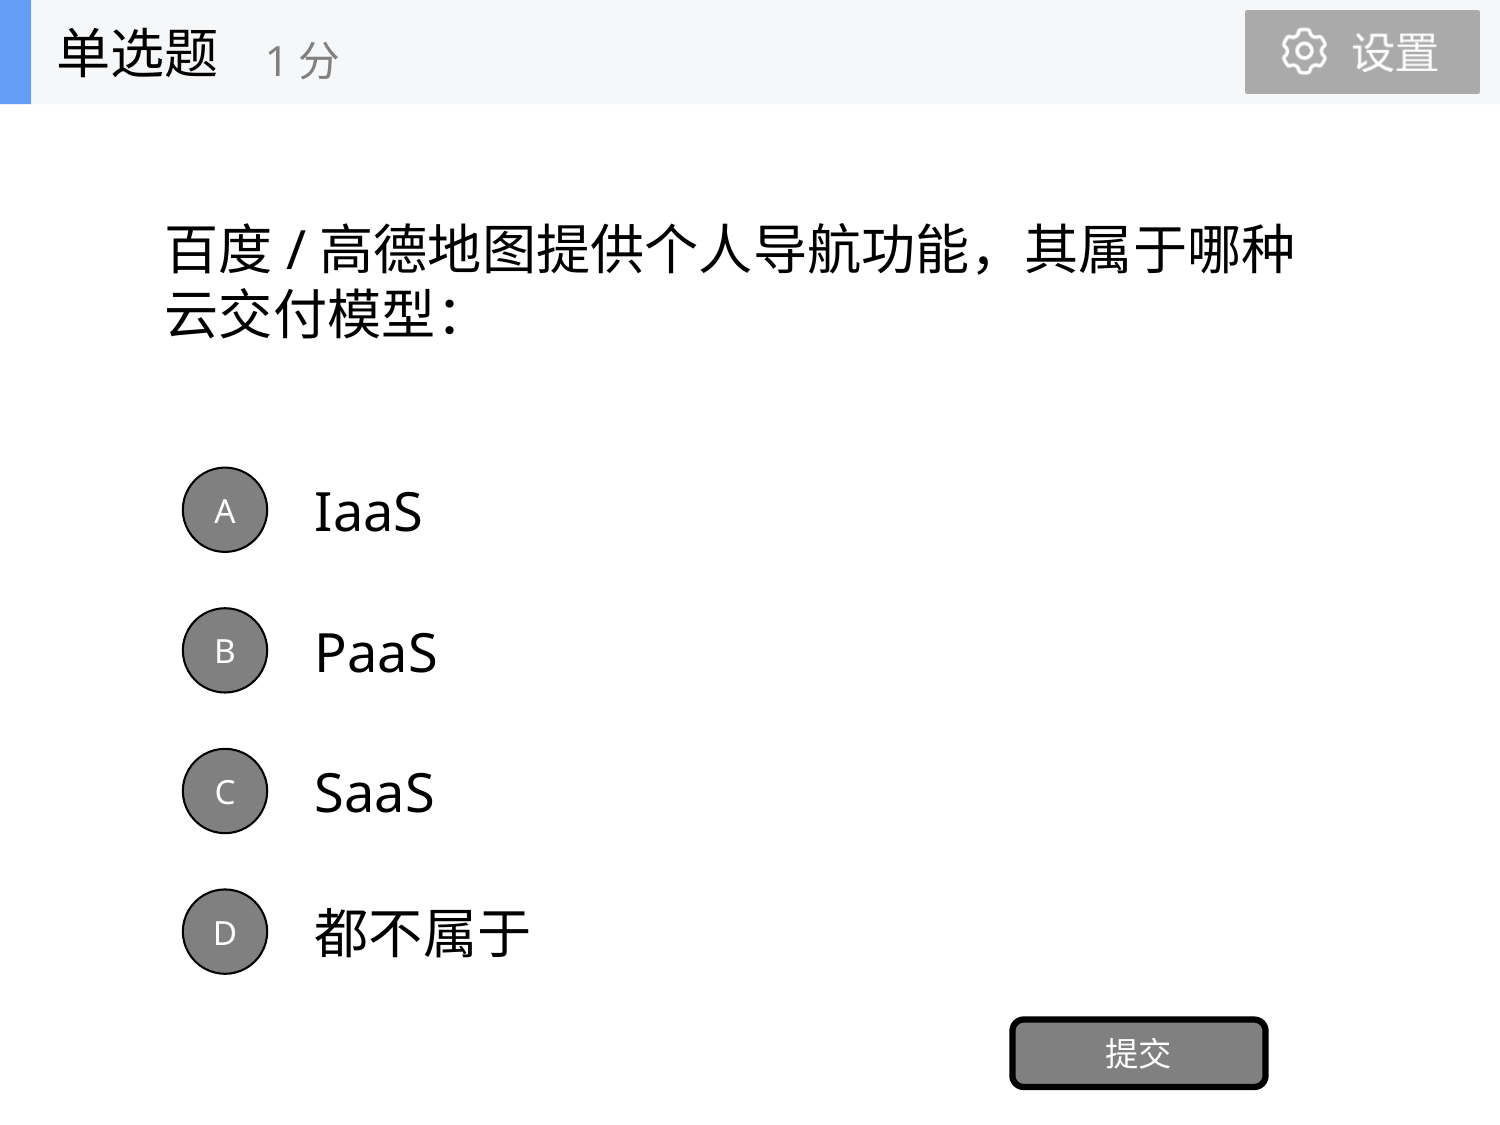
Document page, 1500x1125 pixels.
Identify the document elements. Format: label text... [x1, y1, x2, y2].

text_box A [181, 466, 269, 553]
text_box 提交 [1011, 1018, 1267, 1089]
text_box IaaS [299, 456, 1350, 563]
text_box C [181, 747, 269, 835]
text_box PaaS [299, 597, 1350, 703]
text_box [0, 0, 1500, 105]
text_box SaaS [299, 738, 1350, 844]
picture [1245, 10, 1480, 94]
text_box D [181, 888, 269, 975]
text_box B [181, 607, 269, 694]
text_box 都不属于 [299, 878, 1350, 985]
text_box 百度/高德地图提供个人导航功能，其属于哪种云交付模型： [149, 105, 1350, 456]
